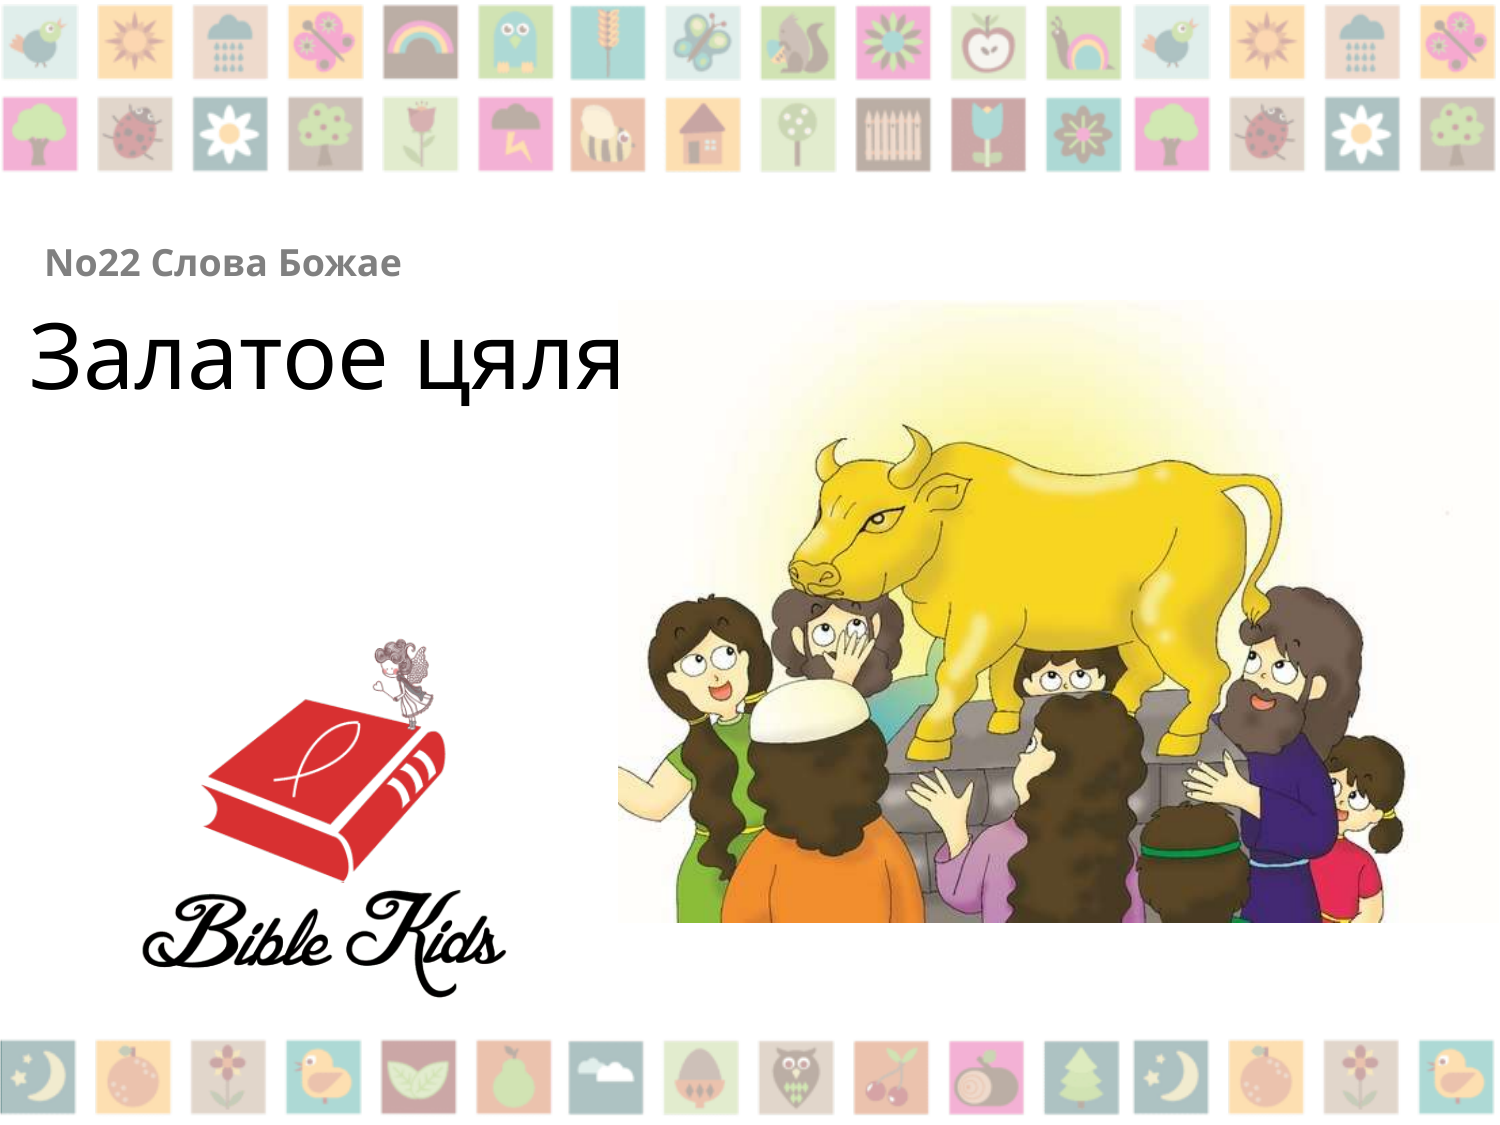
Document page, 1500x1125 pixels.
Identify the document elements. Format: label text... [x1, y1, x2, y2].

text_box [0, 3, 1500, 181]
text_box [0, 1028, 1500, 1118]
picture [618, 300, 1500, 923]
text_box No22 Слова Божае [29, 231, 543, 290]
text_box Залатое цяля [5, 290, 651, 416]
picture [117, 600, 544, 1027]
